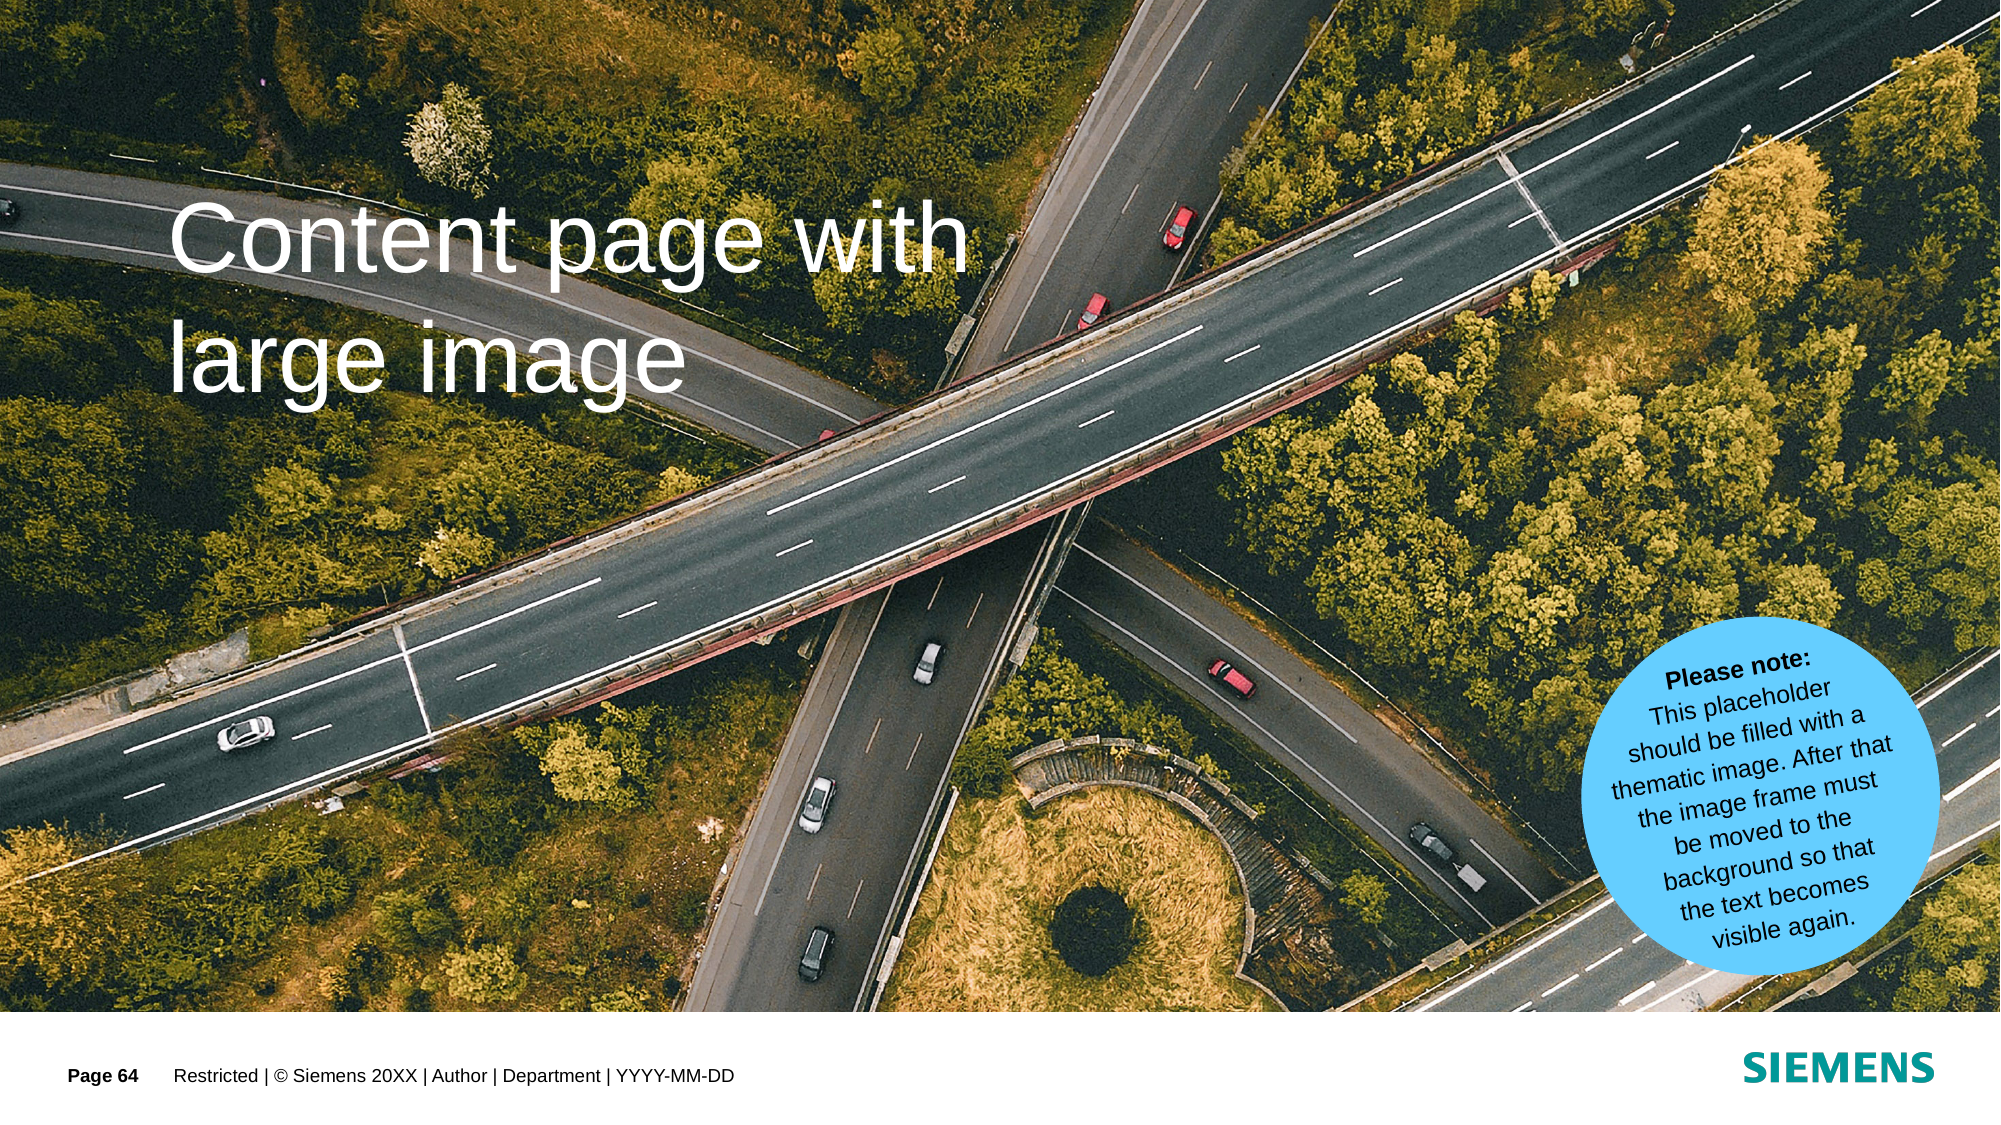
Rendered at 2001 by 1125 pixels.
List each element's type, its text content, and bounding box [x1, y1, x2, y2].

picture [1744, 1052, 1934, 1083]
footer Restricted | © Siemens 20XX | Author | Department | YYYY-MM-DD [174, 1035, 1686, 1125]
slide_number Page 64 [67, 1035, 174, 1125]
picture [0, 0, 2000, 1012]
